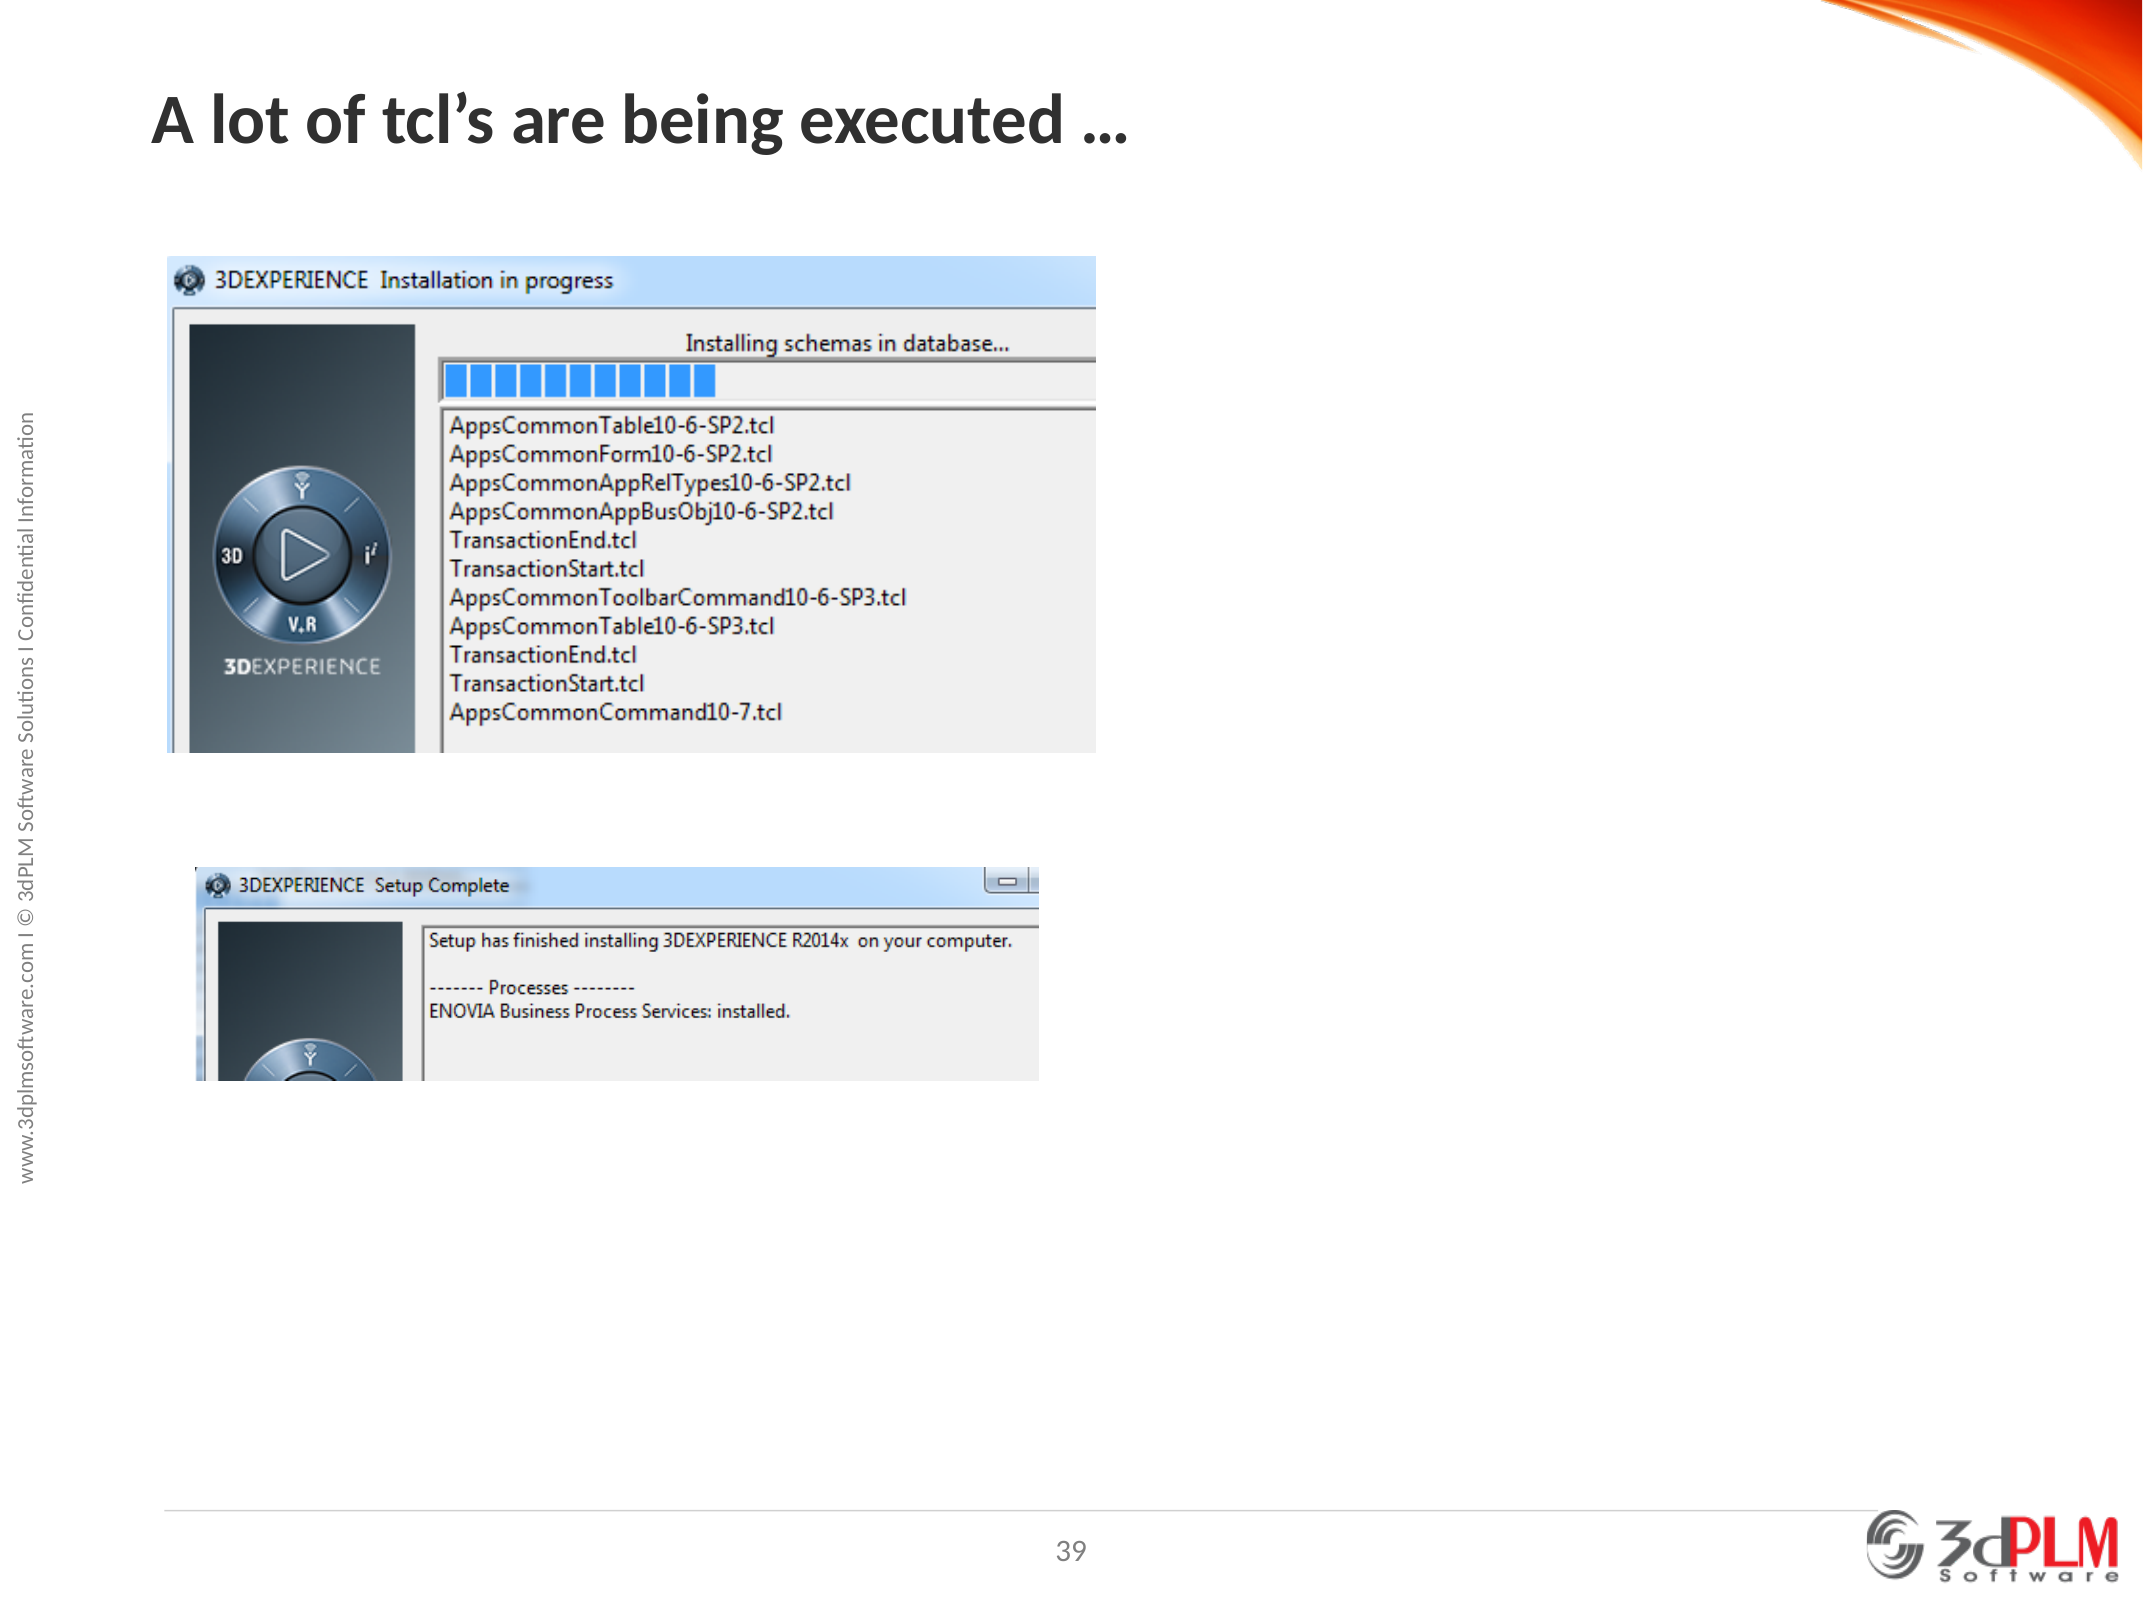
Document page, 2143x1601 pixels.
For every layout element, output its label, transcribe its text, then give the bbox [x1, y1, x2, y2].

picture [1820, 0, 2143, 173]
picture [167, 255, 1096, 753]
title A lot of tcl’s are being executed … [128, 51, 1950, 180]
picture [194, 867, 1040, 1081]
picture [1866, 1510, 2119, 1585]
